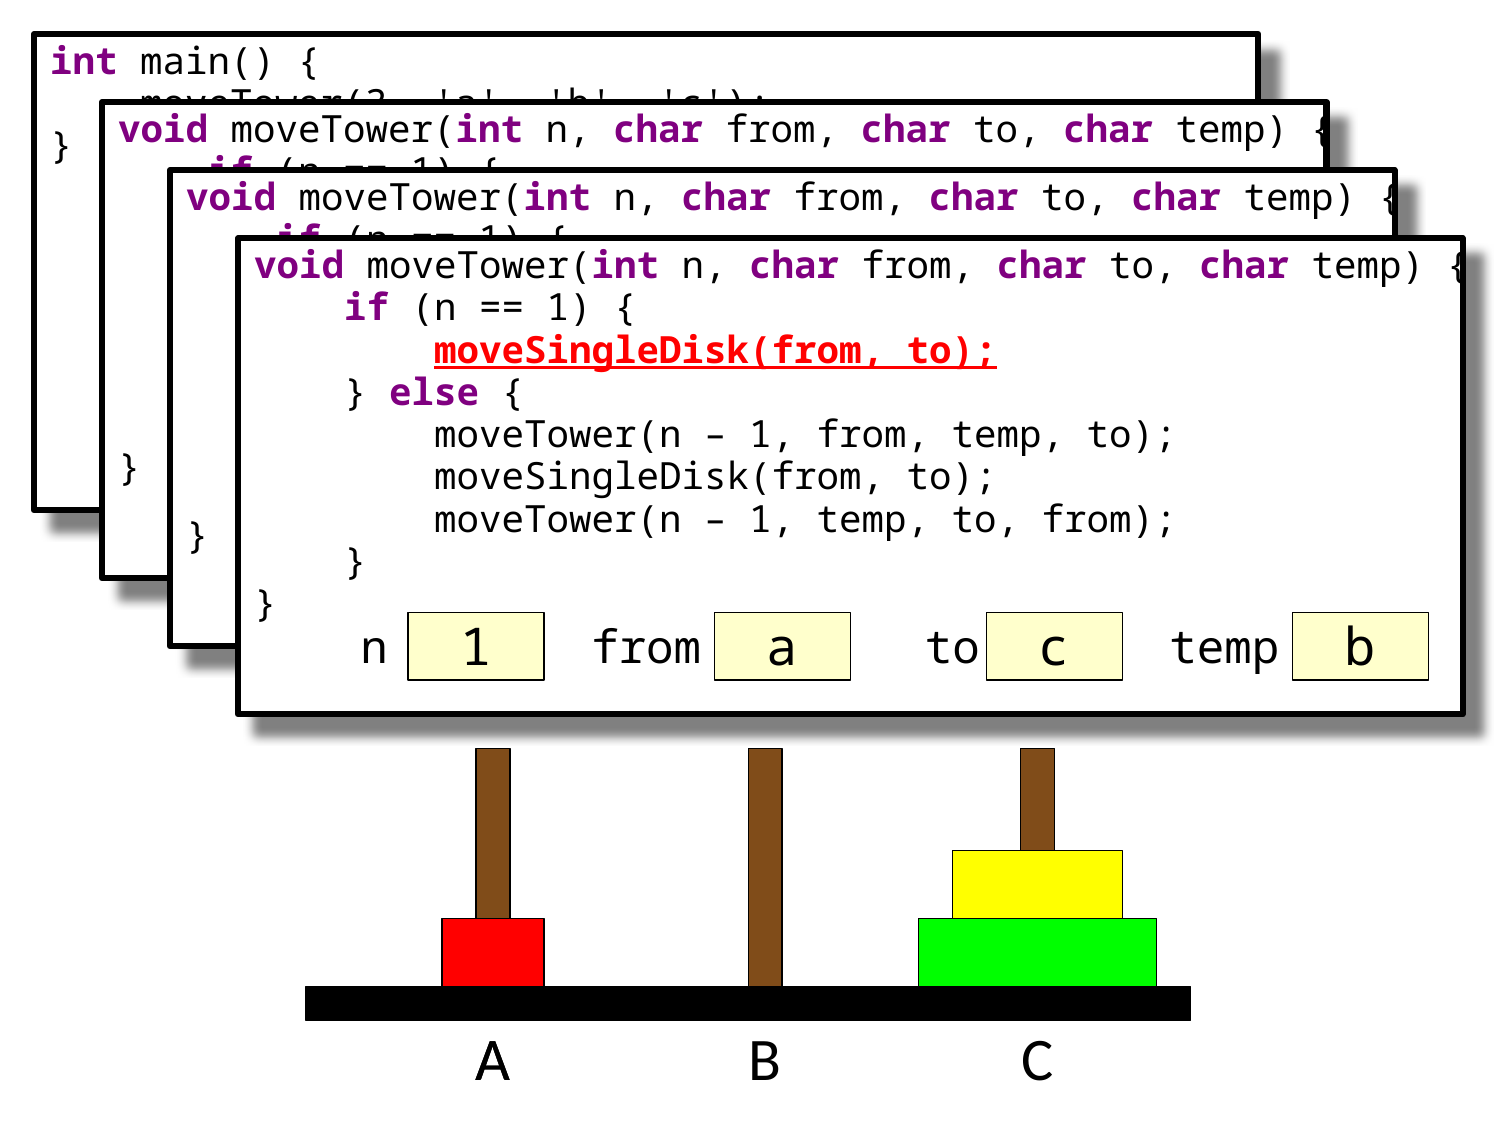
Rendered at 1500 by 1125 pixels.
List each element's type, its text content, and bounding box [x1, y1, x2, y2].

text_box void moveTower(int n, char from, char to, char temp) { if (n == 1) { moveSingleDisk(from, to); } else { moveTower(n – 1, from, temp, to); moveSingleDisk(from, to); moveTower(n – 1, temp, to, from); } } [170, 170, 1395, 647]
text_box b [1292, 612, 1429, 681]
text_box n [340, 612, 408, 681]
text_box int main() { moveTower(3, 'a', 'b', 'c'); } [33, 34, 1259, 511]
text_box [306, 986, 1191, 1021]
text_box [476, 748, 511, 918]
text_box C [986, 1020, 1089, 1089]
text_box [952, 850, 1123, 919]
text_box A [442, 1020, 545, 1089]
text_box from [578, 612, 714, 681]
text_box c [986, 612, 1123, 681]
text_box a [714, 612, 851, 681]
text_box to [918, 612, 986, 681]
text_box [748, 748, 783, 986]
text_box void moveTower(int n, char from, char to, char temp) { if (n == 1) { moveSingleDisk(from, to); } else { moveTower(n – 1, from, temp, to); moveSingleDisk(from, to); moveTower(n – 1, temp, to, from); } } [101, 102, 1327, 579]
text_box B [714, 1020, 817, 1089]
text_box [442, 918, 545, 987]
text_box void moveTower(int n, char from, char to, char temp) { if (n == 1) { moveSingleDisk(from, to); } else { moveTower(n – 1, from, temp, to); moveSingleDisk(from, to); moveTower(n – 1, temp, to, from); } } [238, 238, 1463, 715]
text_box [918, 918, 1157, 987]
text_box temp [1156, 612, 1292, 681]
text_box [1020, 748, 1055, 850]
text_box 1 [408, 612, 545, 681]
